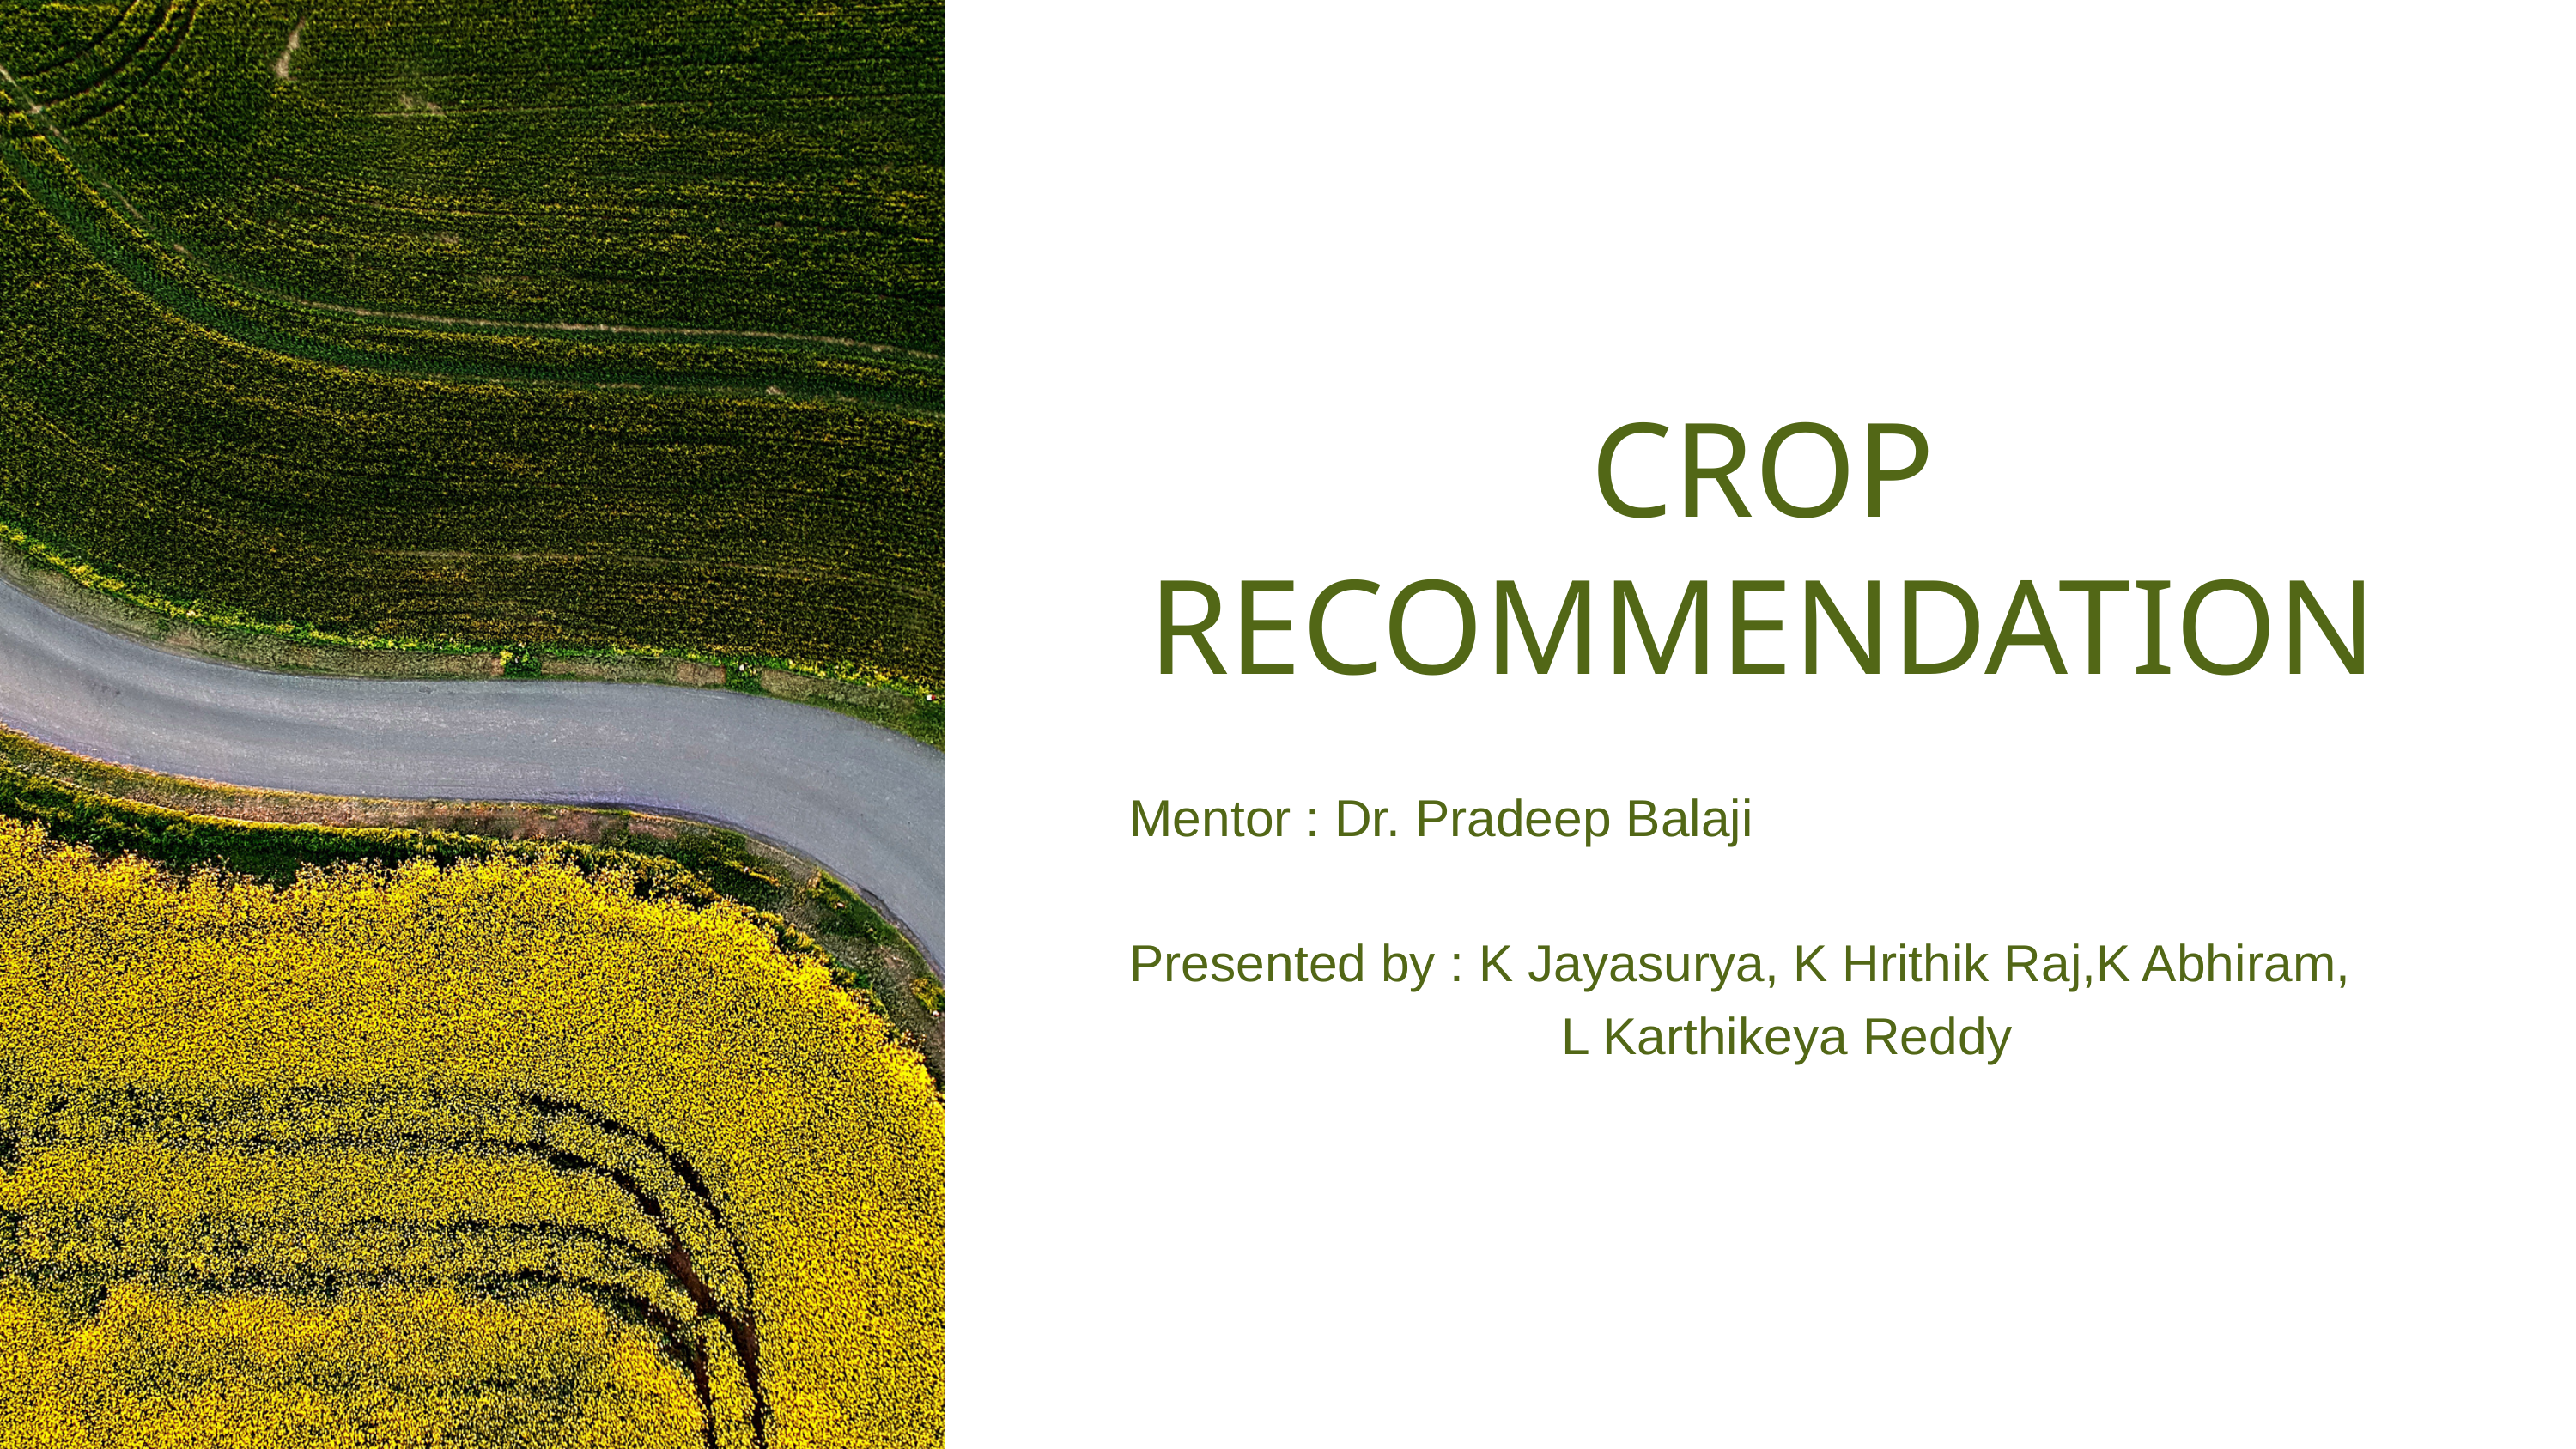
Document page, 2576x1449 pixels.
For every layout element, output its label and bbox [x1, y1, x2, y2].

text_box [0, 0, 945, 1449]
text_box [1129, 387, 2397, 1062]
